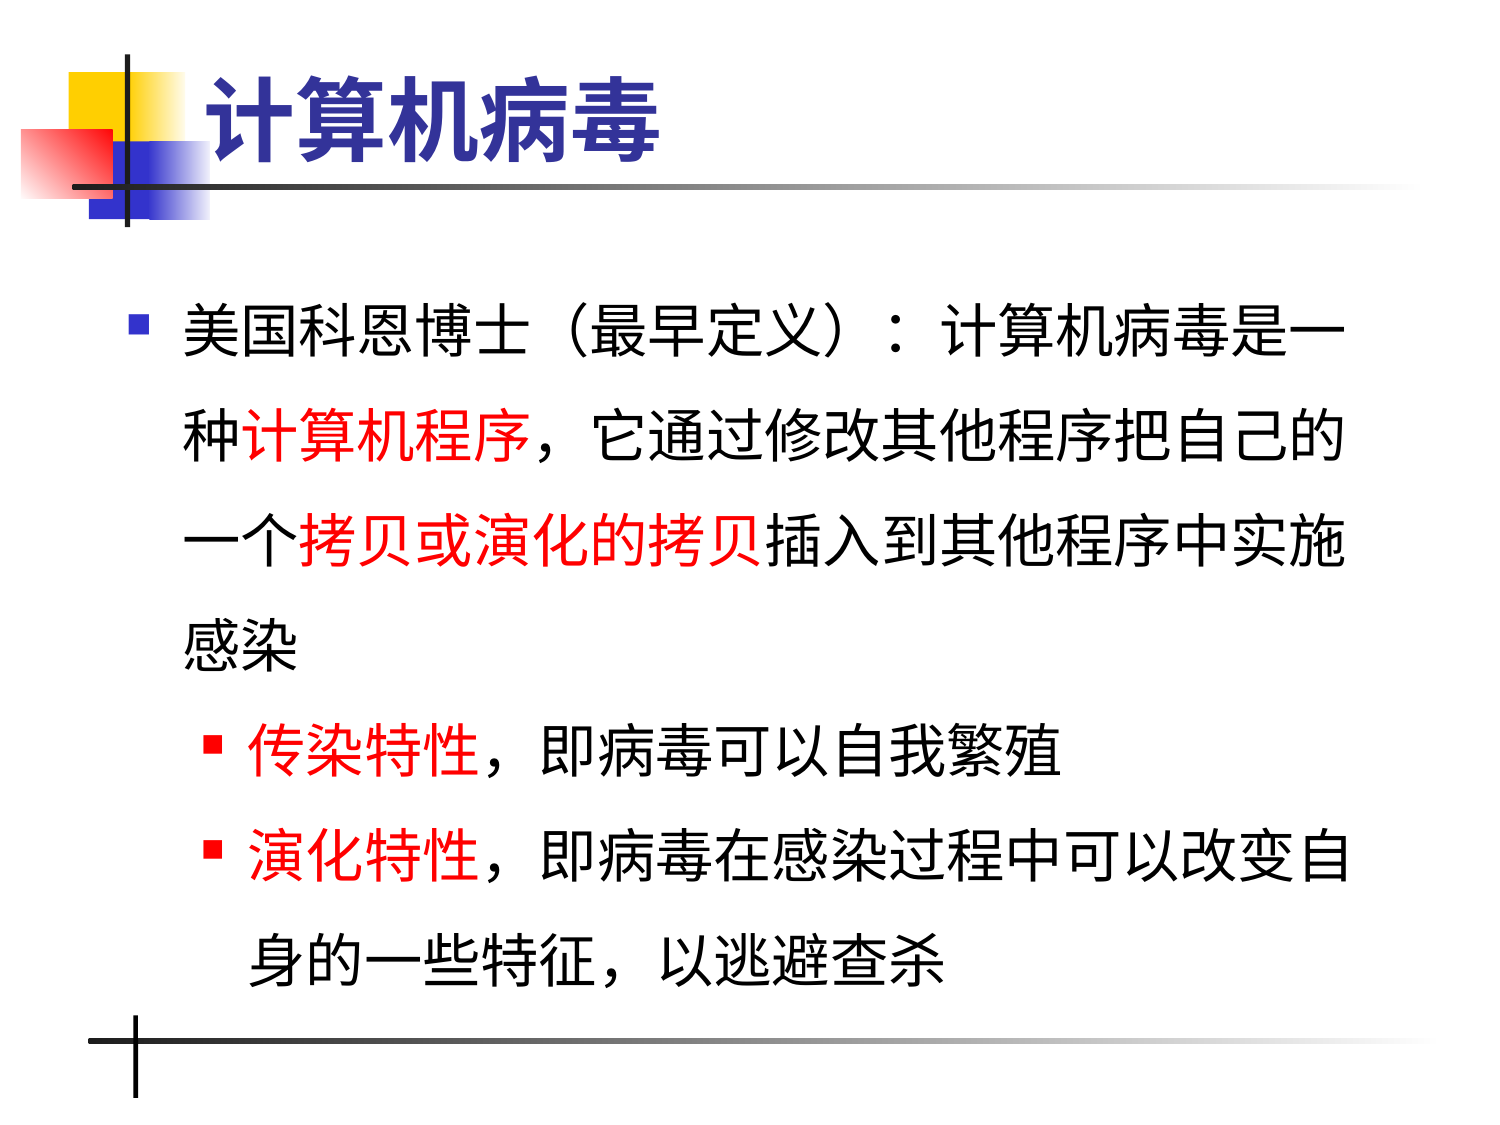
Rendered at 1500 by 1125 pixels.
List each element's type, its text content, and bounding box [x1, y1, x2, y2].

title 计算机病毒 [188, 23, 1468, 181]
list 美国科恩博士（最早定义）：计算机病毒是一种计算机程序，它通过修改其他程序把自己的一个拷贝或演化的拷贝插入到其他程序中实施感染 传染特性，即病毒可以自我繁殖 演化特性，即病毒在感染过程中可以改变自身的一些特征，以逃避查杀 [110, 251, 1390, 1011]
